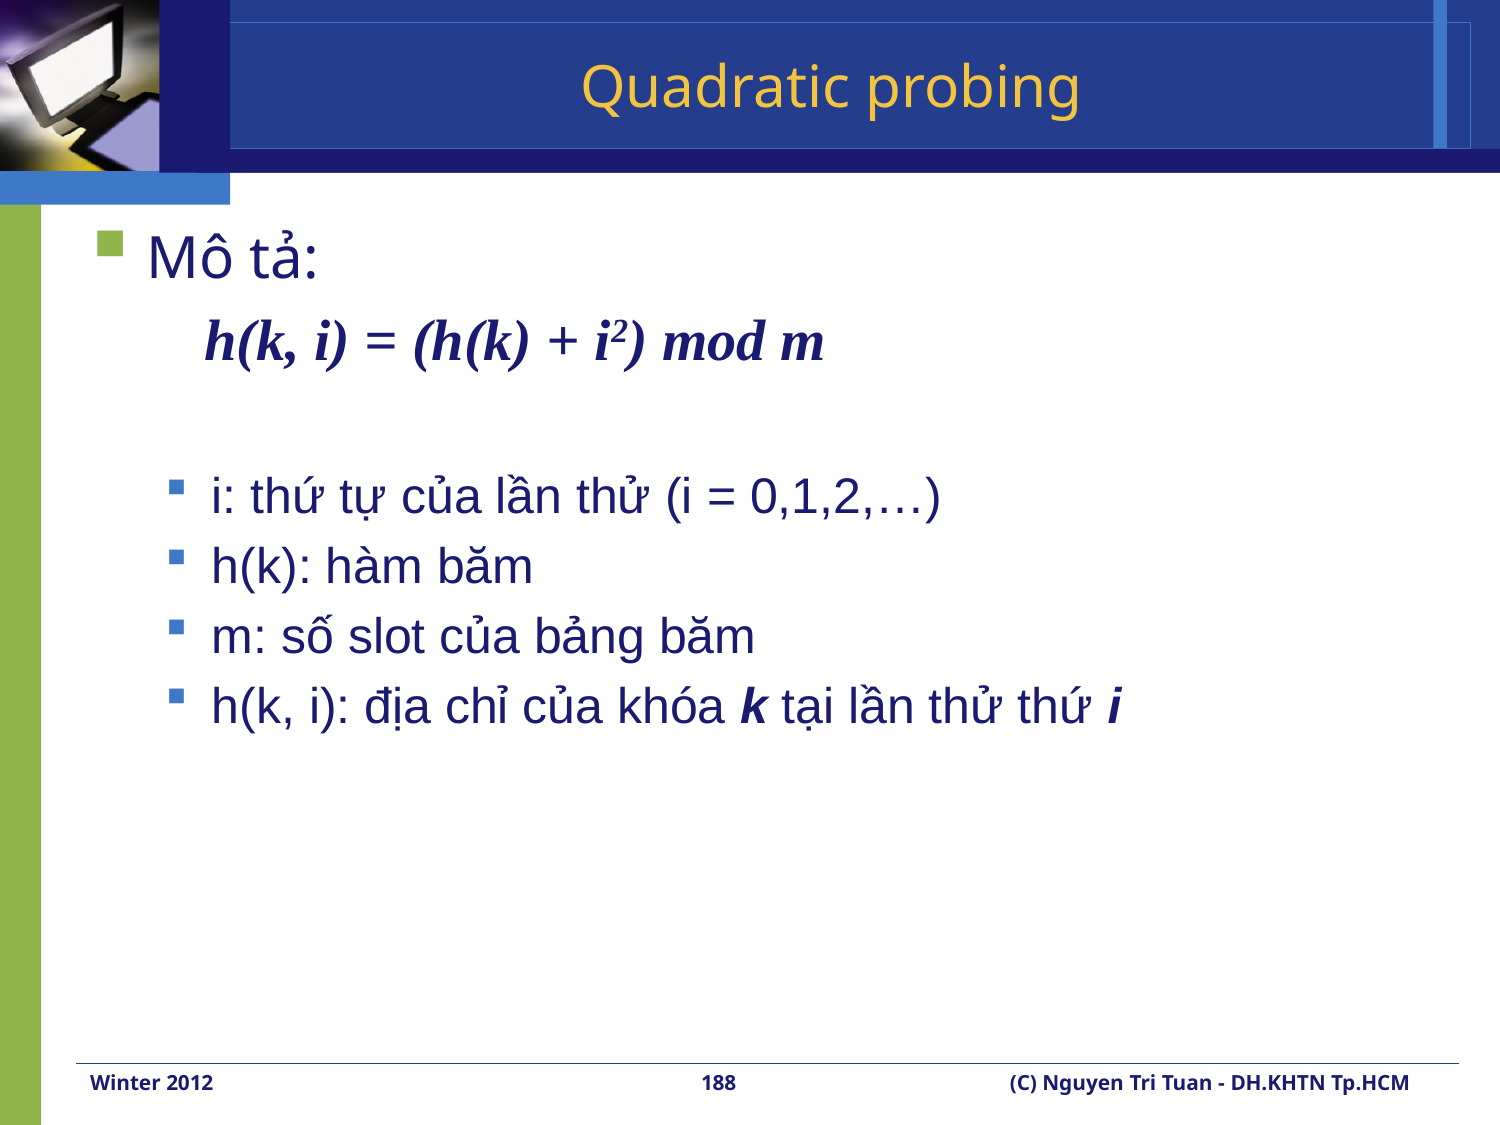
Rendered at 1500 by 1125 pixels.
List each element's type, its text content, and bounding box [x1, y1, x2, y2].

list Mô tả: h(k, i) = (h(k) + i2) mod m i: thứ tự của lần thử (i = 0,1,2,…) h(k): hàm băm m: số slot của bảng băm h(k, i): địa chỉ của khóa k tại lần thử thứ i [75, 212, 1425, 1074]
title Quadratic probing [225, 38, 1438, 131]
slide_number 188 [599, 1074, 838, 1125]
picture [0, 0, 159, 171]
footer (C) Nguyen Tri Tuan - DH.KHTN Tp.HCM [887, 1062, 1426, 1125]
slide_number Winter 2012 [74, 1062, 426, 1125]
